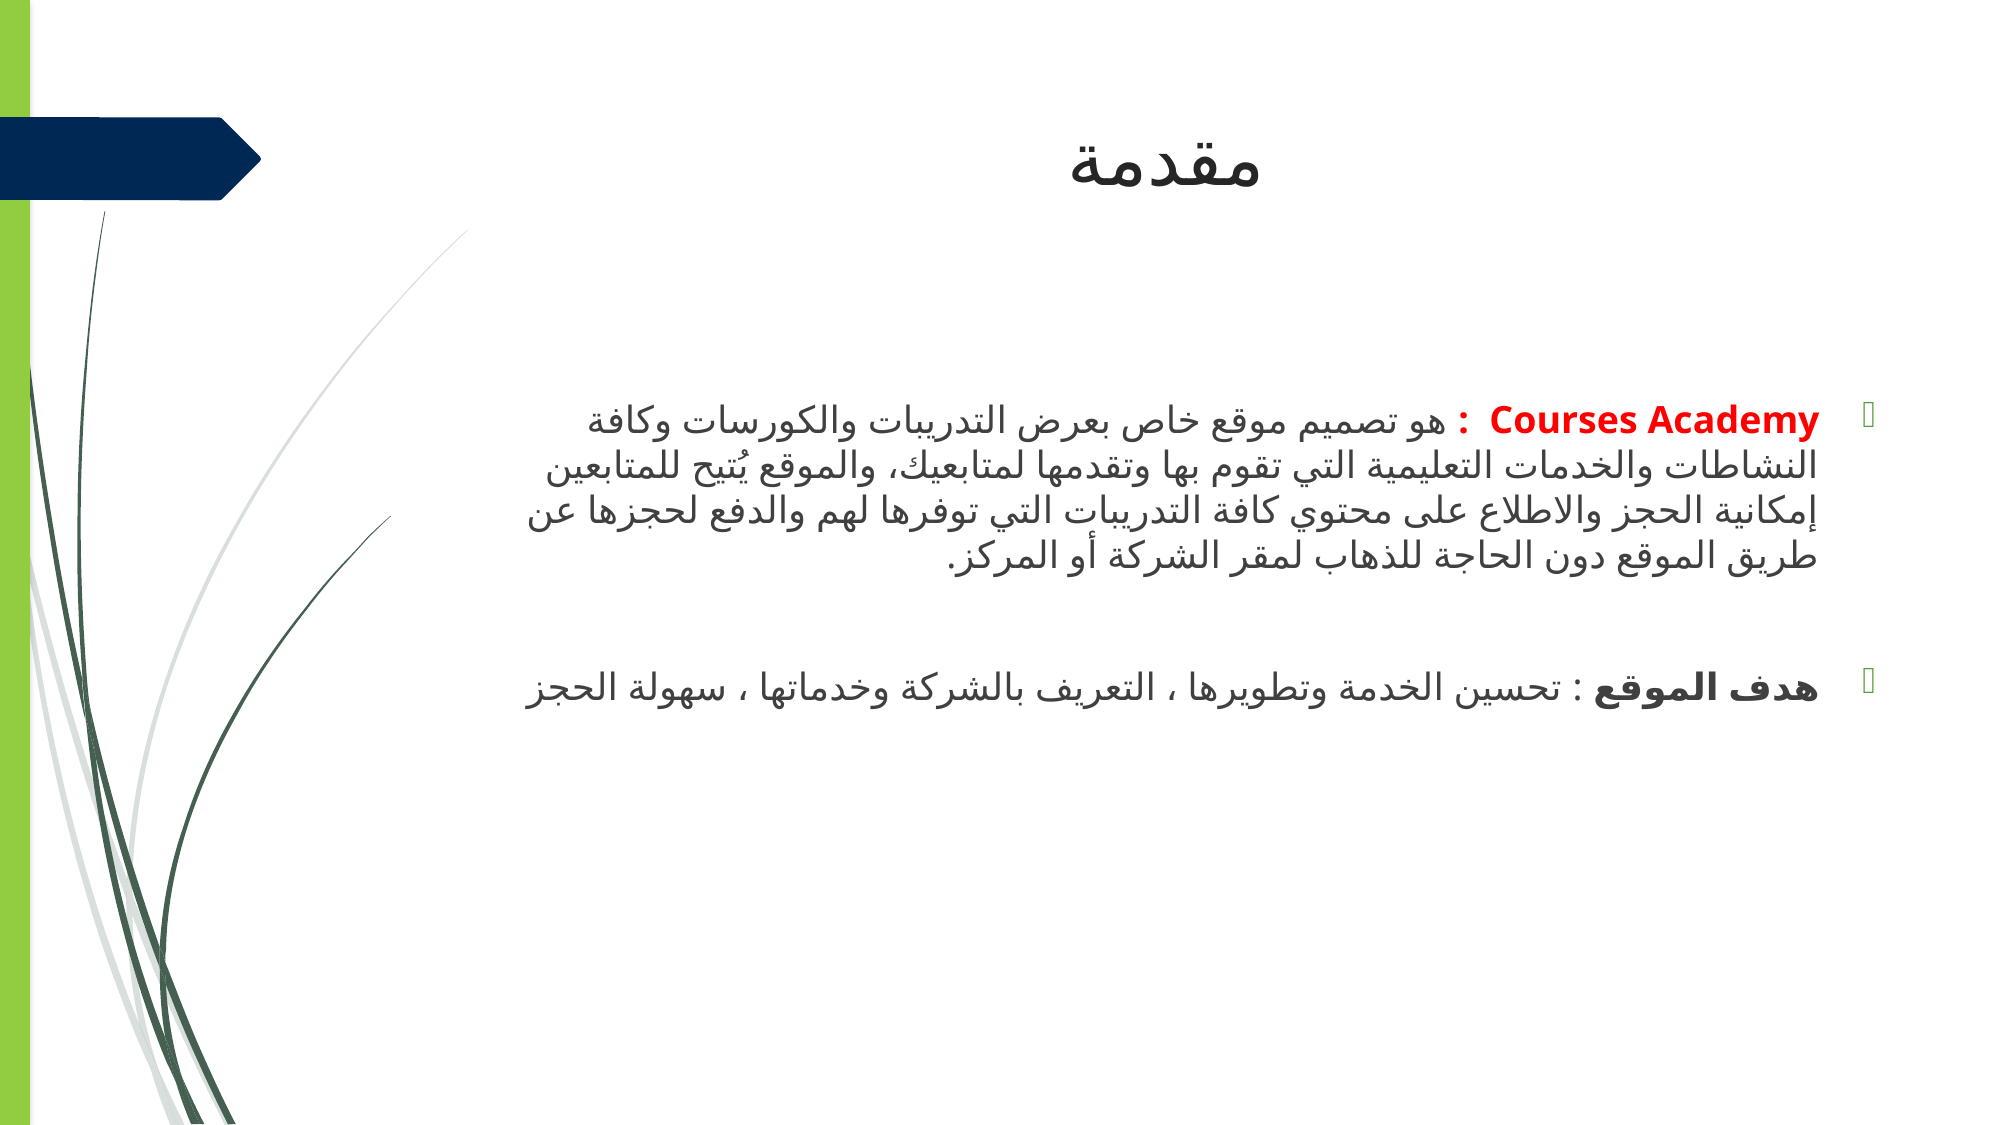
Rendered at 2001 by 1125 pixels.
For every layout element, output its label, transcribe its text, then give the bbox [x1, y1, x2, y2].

title مقدمة [425, 102, 1888, 313]
list Courses Academy : هو تصميم موقع خاص بعرض التدريبات والكورسات وكافة النشاطات والخدمات التعليمية التي تقوم بها وتقدمها لمتابعيك، والموقع يُتيح للمتابعين إمكانية الحجز والاطلاع على محتوي كافة التدريبات التي توفرها لهم والدفع لحجزها عن طريق الموقع دون الحاجة للذهاب لمقر الشركة أو المركز. هدف الموقع : تحسين الخدمة وتطويرها ، التعريف بالشركة وخدماتها ، سهولة الحجز [428, 388, 1892, 852]
